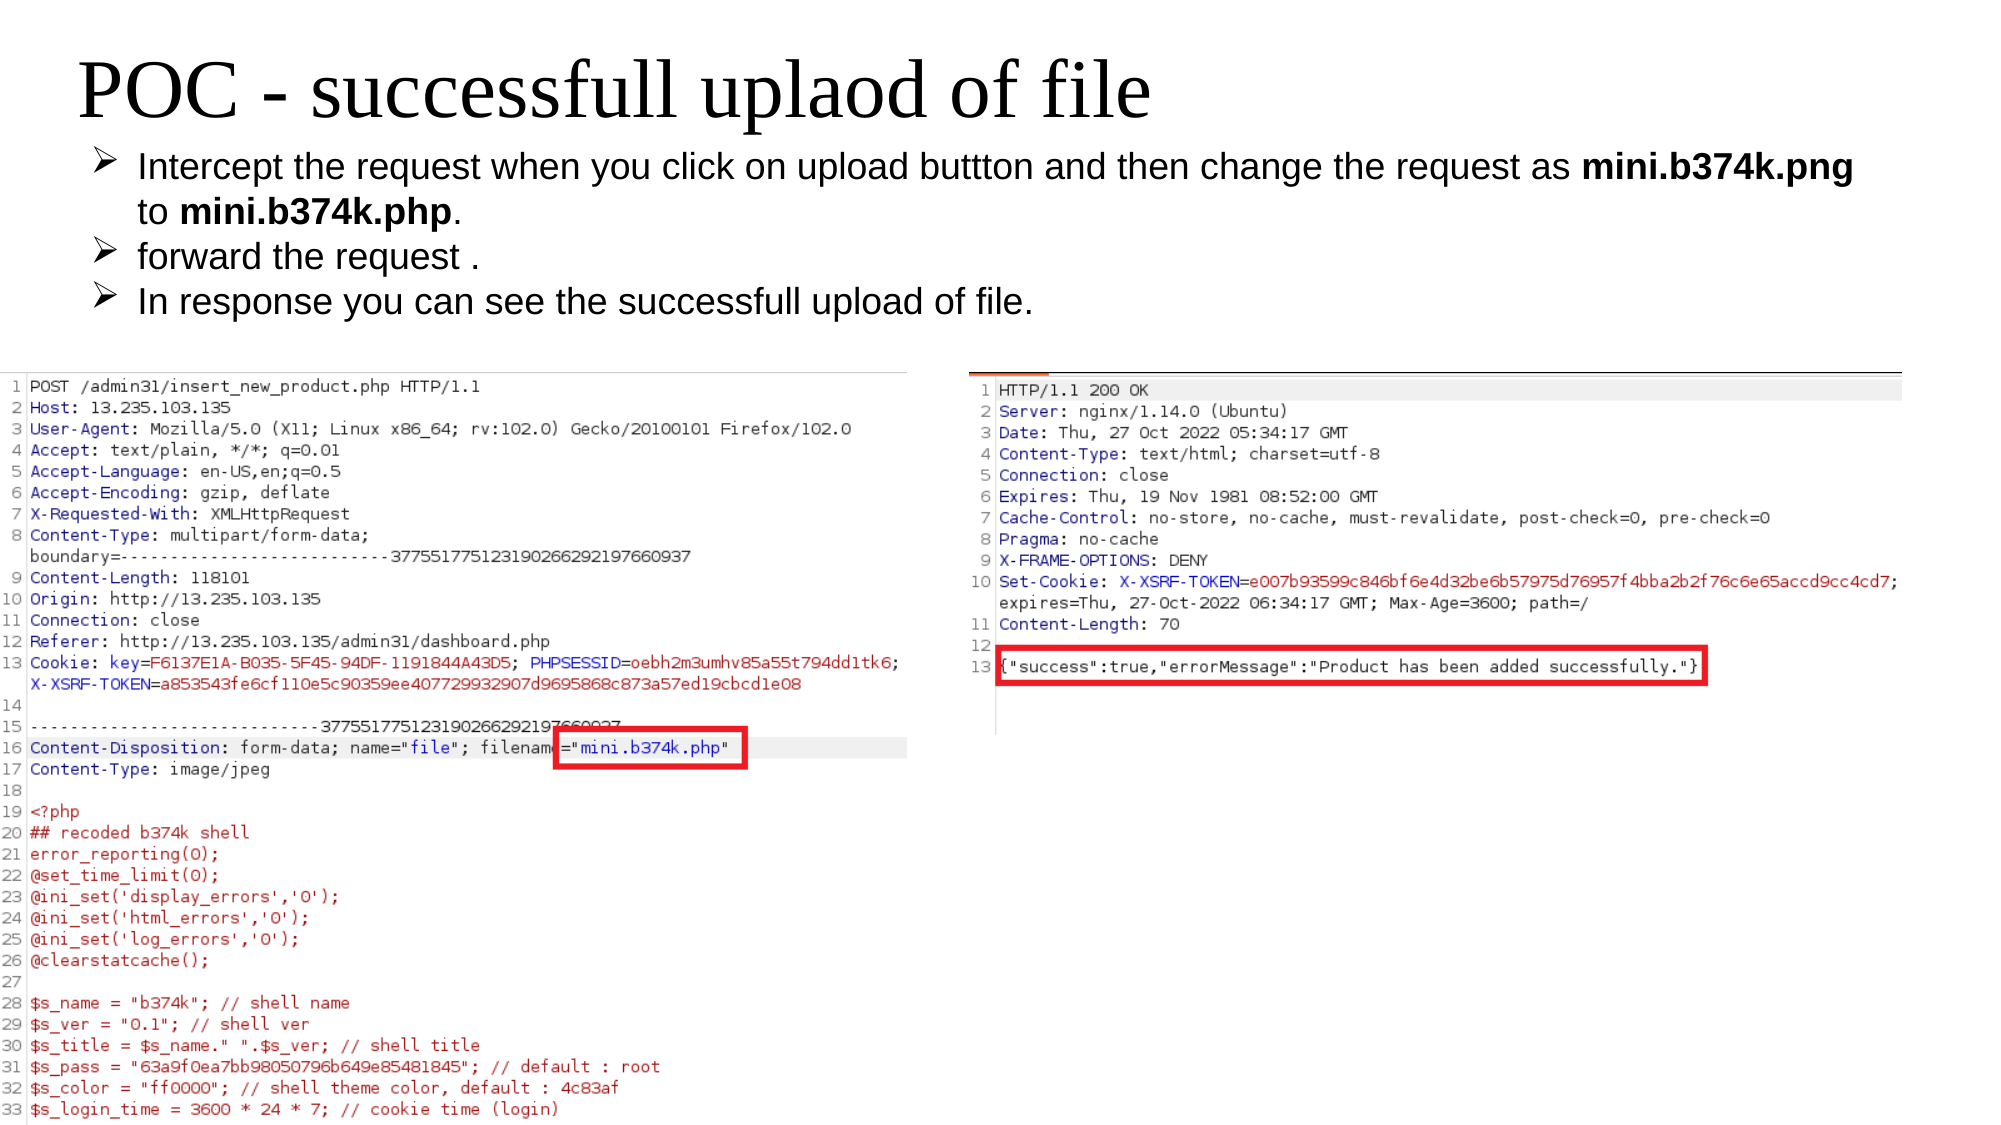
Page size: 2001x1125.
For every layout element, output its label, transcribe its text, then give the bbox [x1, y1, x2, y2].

picture [969, 372, 1902, 735]
text_box Intercept the request when you click on upload buttton and then change the request as mini.b374k.png to mini.b374k.php. forward the request . In response you can see the successfull upload of file. [75, 134, 1907, 330]
text_box POC - successfull uplaod of file [75, 31, 1924, 134]
picture [0, 372, 907, 1125]
